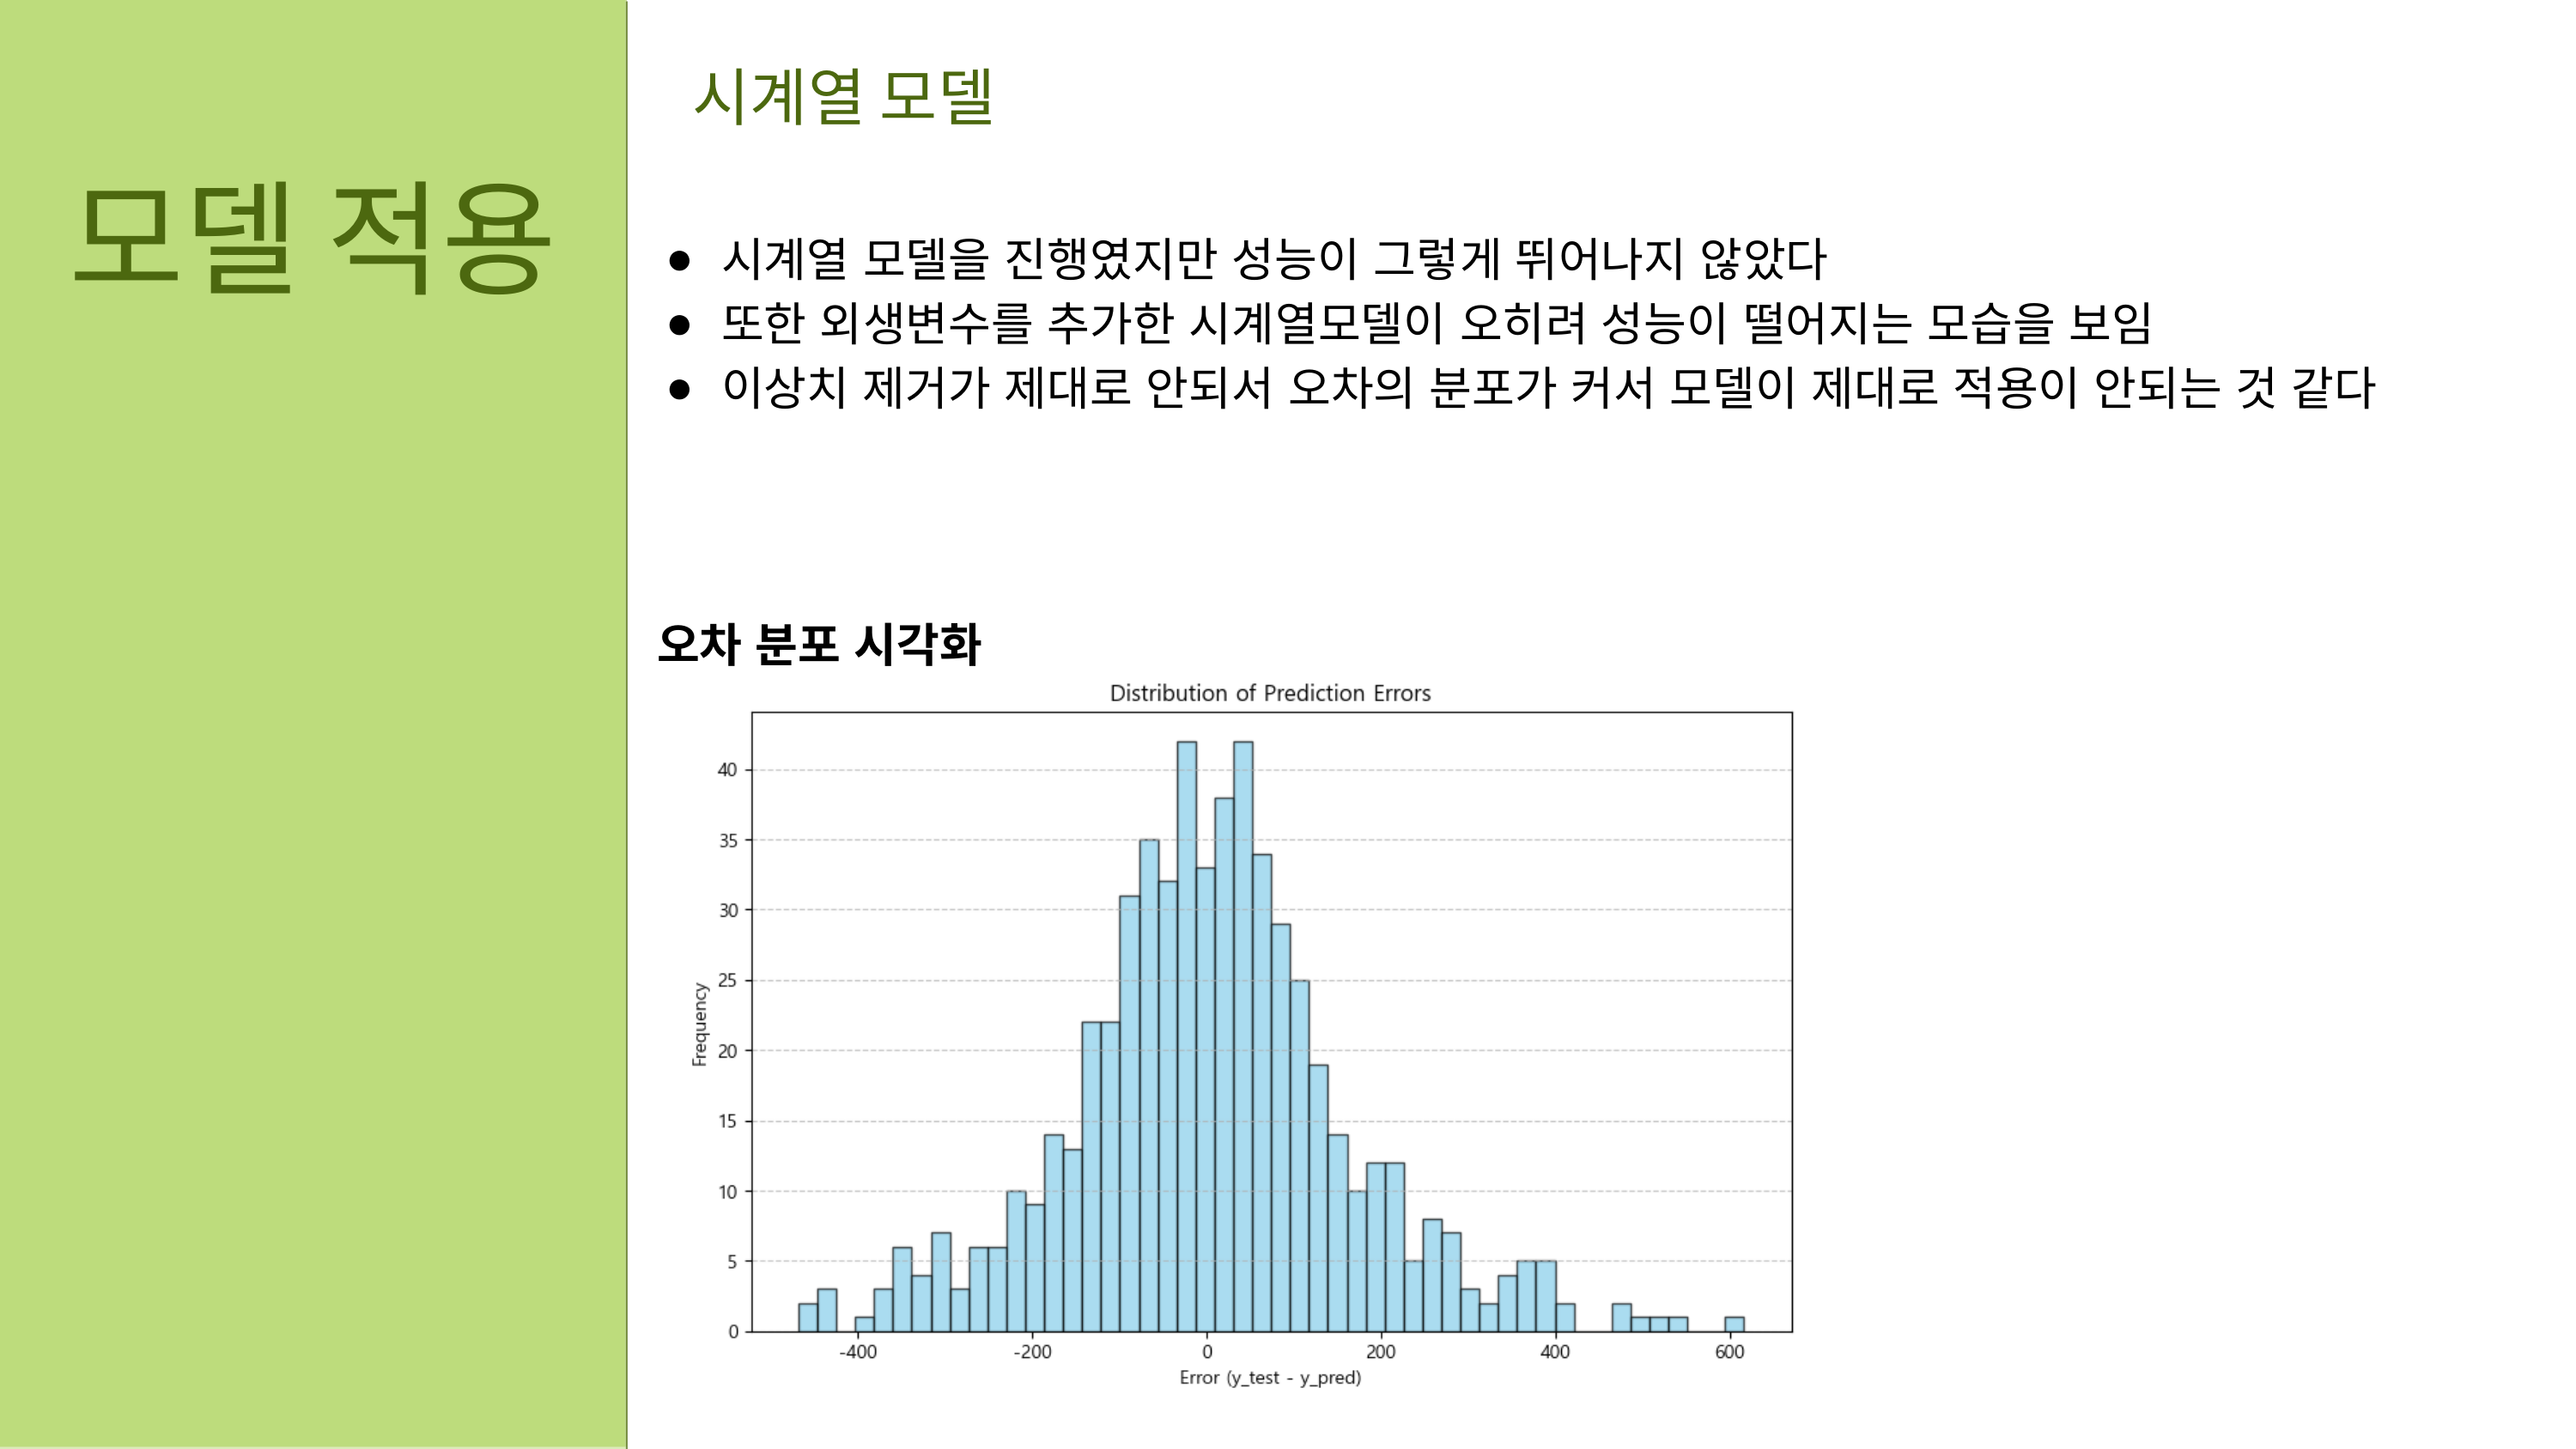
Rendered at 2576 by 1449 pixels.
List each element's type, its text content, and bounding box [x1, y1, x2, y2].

text_box 시계열 모델을 진행였지만 성능이 그렇게 뛰어나지 않았다 또한 외생변수를 추가한 시계열모델이 오히려 성능이 떨어지는 모습을 보임 이상치 제거가 제대로 안되서 오차의 분포가 커서 모델이 제대로 적용이 안되는 것 같다 오차 분포 시각화 [643, 209, 2576, 1449]
text_box 시계열 모델 [679, 47, 1553, 192]
picture [0, 0, 1805, 1449]
